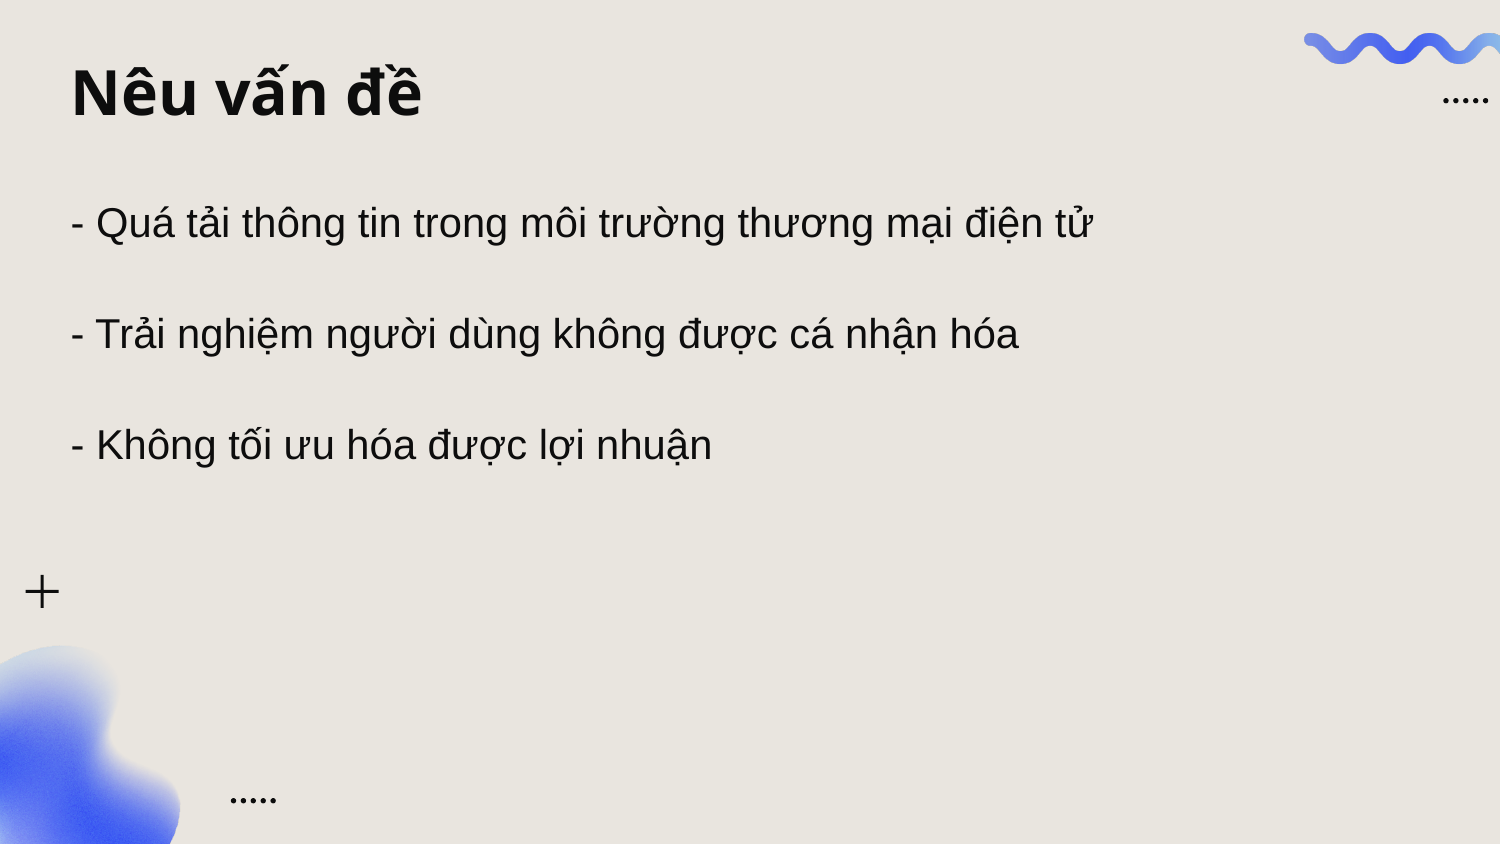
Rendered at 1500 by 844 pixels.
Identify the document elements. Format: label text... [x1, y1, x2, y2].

text_box - Quá tải thông tin trong môi trường thương mại điện tử [55, 188, 1172, 253]
text_box - Không tối ưu hóa được lợi nhuận [55, 410, 1172, 475]
text_box Nêu vấn đề [55, 46, 1172, 136]
text_box - Trải nghiệm người dùng không được cá nhận hóa [55, 299, 1172, 364]
